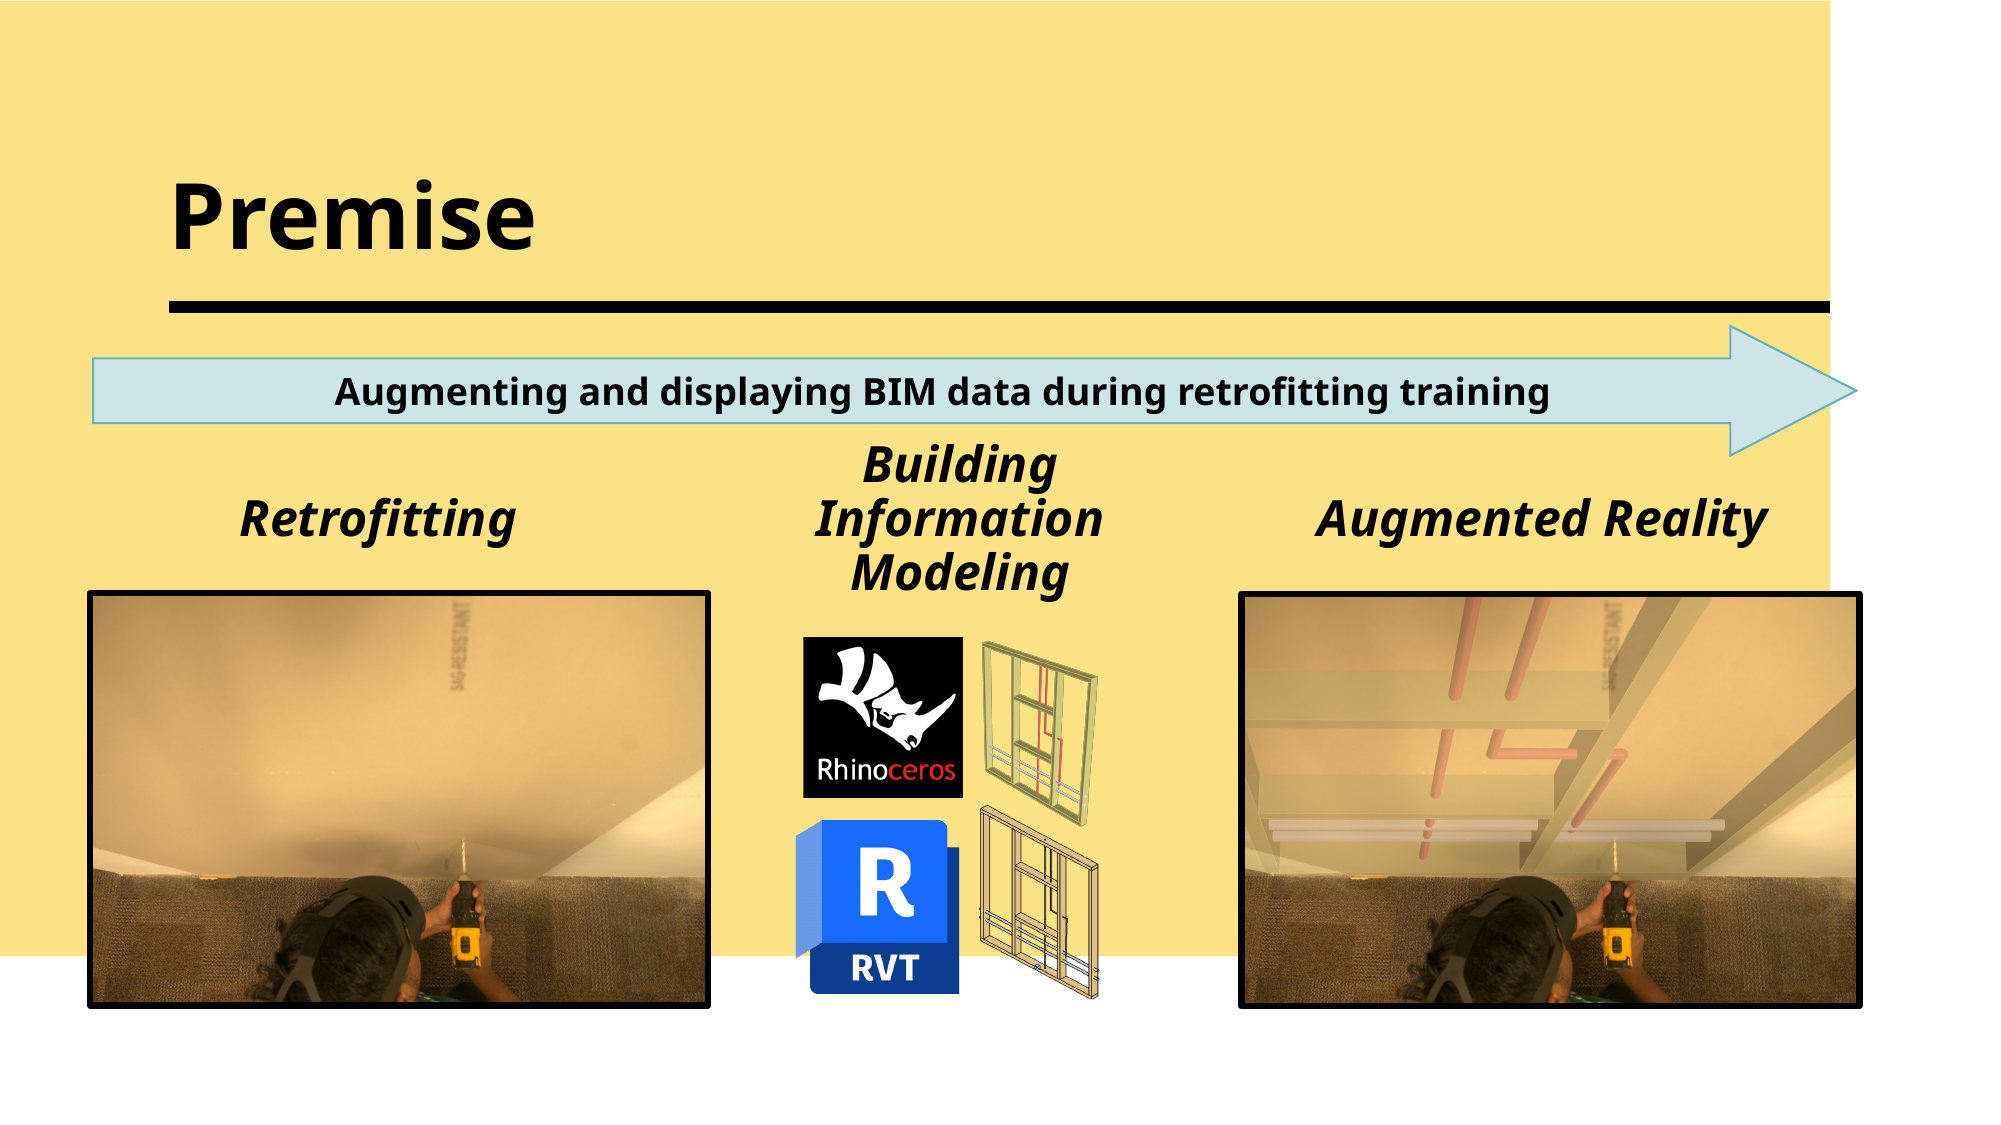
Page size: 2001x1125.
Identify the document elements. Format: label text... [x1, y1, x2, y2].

picture [803, 637, 963, 798]
text_box Retrofitting [118, 467, 639, 574]
picture [93, 596, 705, 1003]
text_box Building Information Modeling [704, 467, 1216, 574]
picture [790, 820, 964, 994]
picture [1244, 596, 1857, 1004]
title Premise [168, 163, 1825, 270]
text_box Augmenting and displaying BIM data during retrofitting training [92, 324, 1859, 458]
text_box Augmented Reality [1287, 467, 1799, 574]
picture [974, 637, 1104, 1003]
